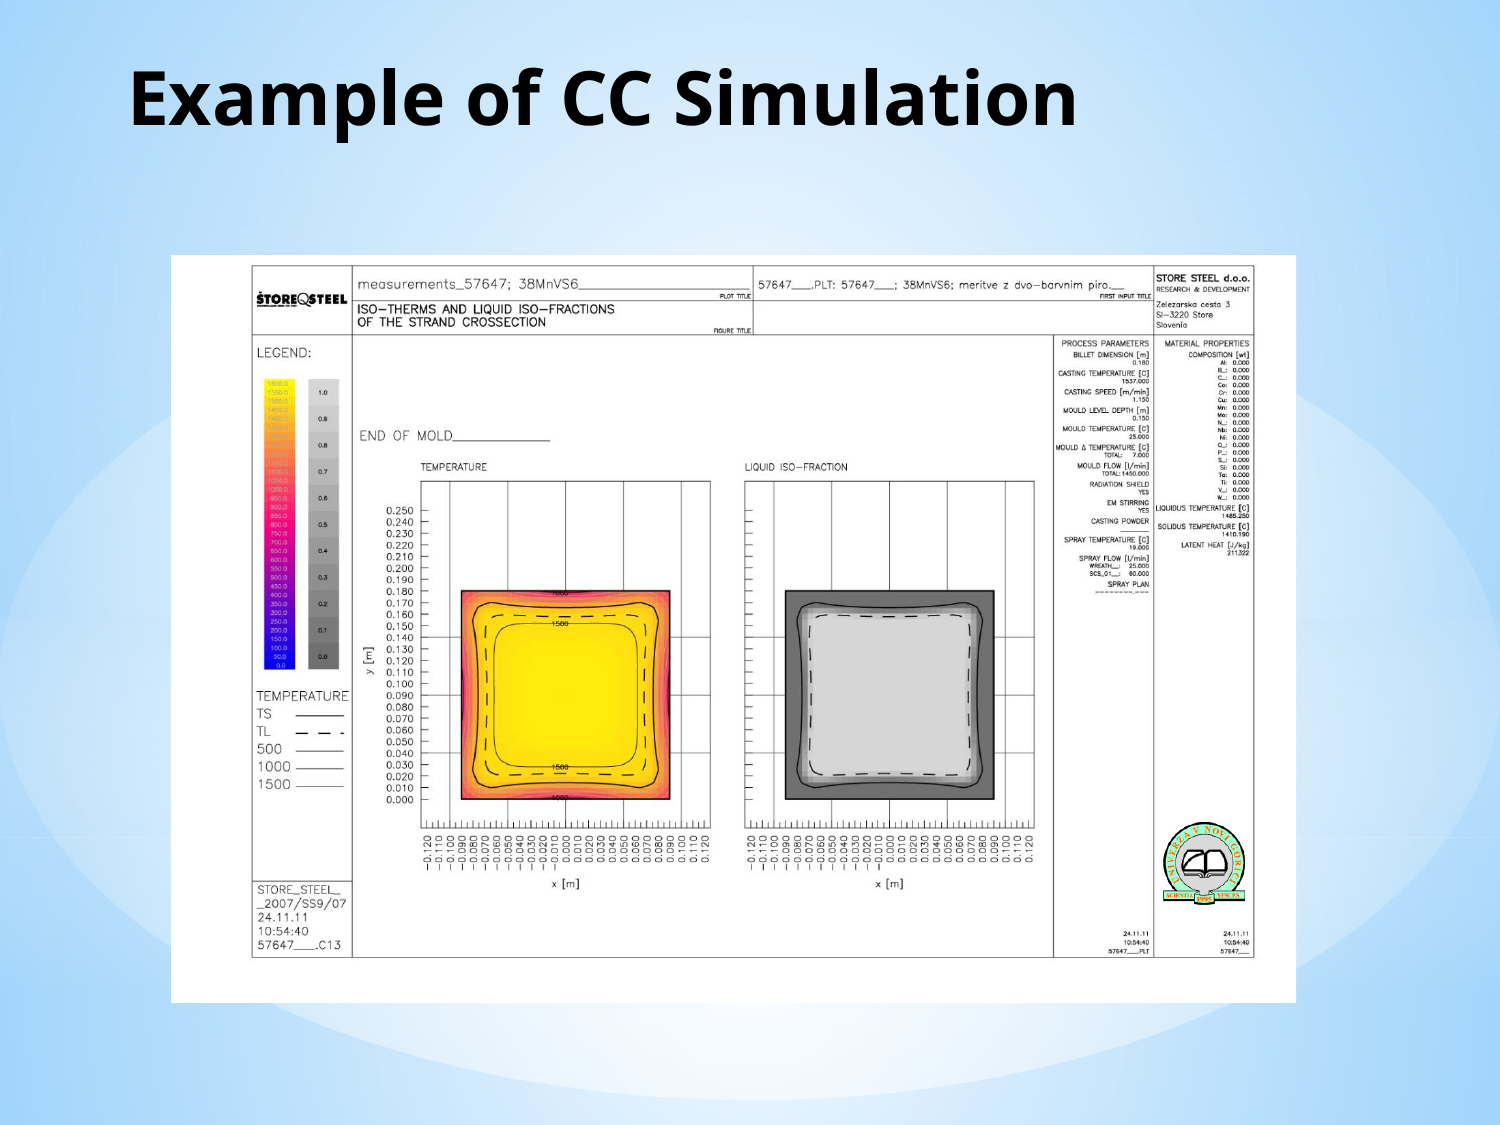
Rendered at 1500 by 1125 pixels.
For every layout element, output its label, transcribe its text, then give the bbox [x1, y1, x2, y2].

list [1162, 822, 1245, 906]
picture [170, 255, 1297, 1004]
title Example of CC Simulation [112, 42, 1376, 185]
